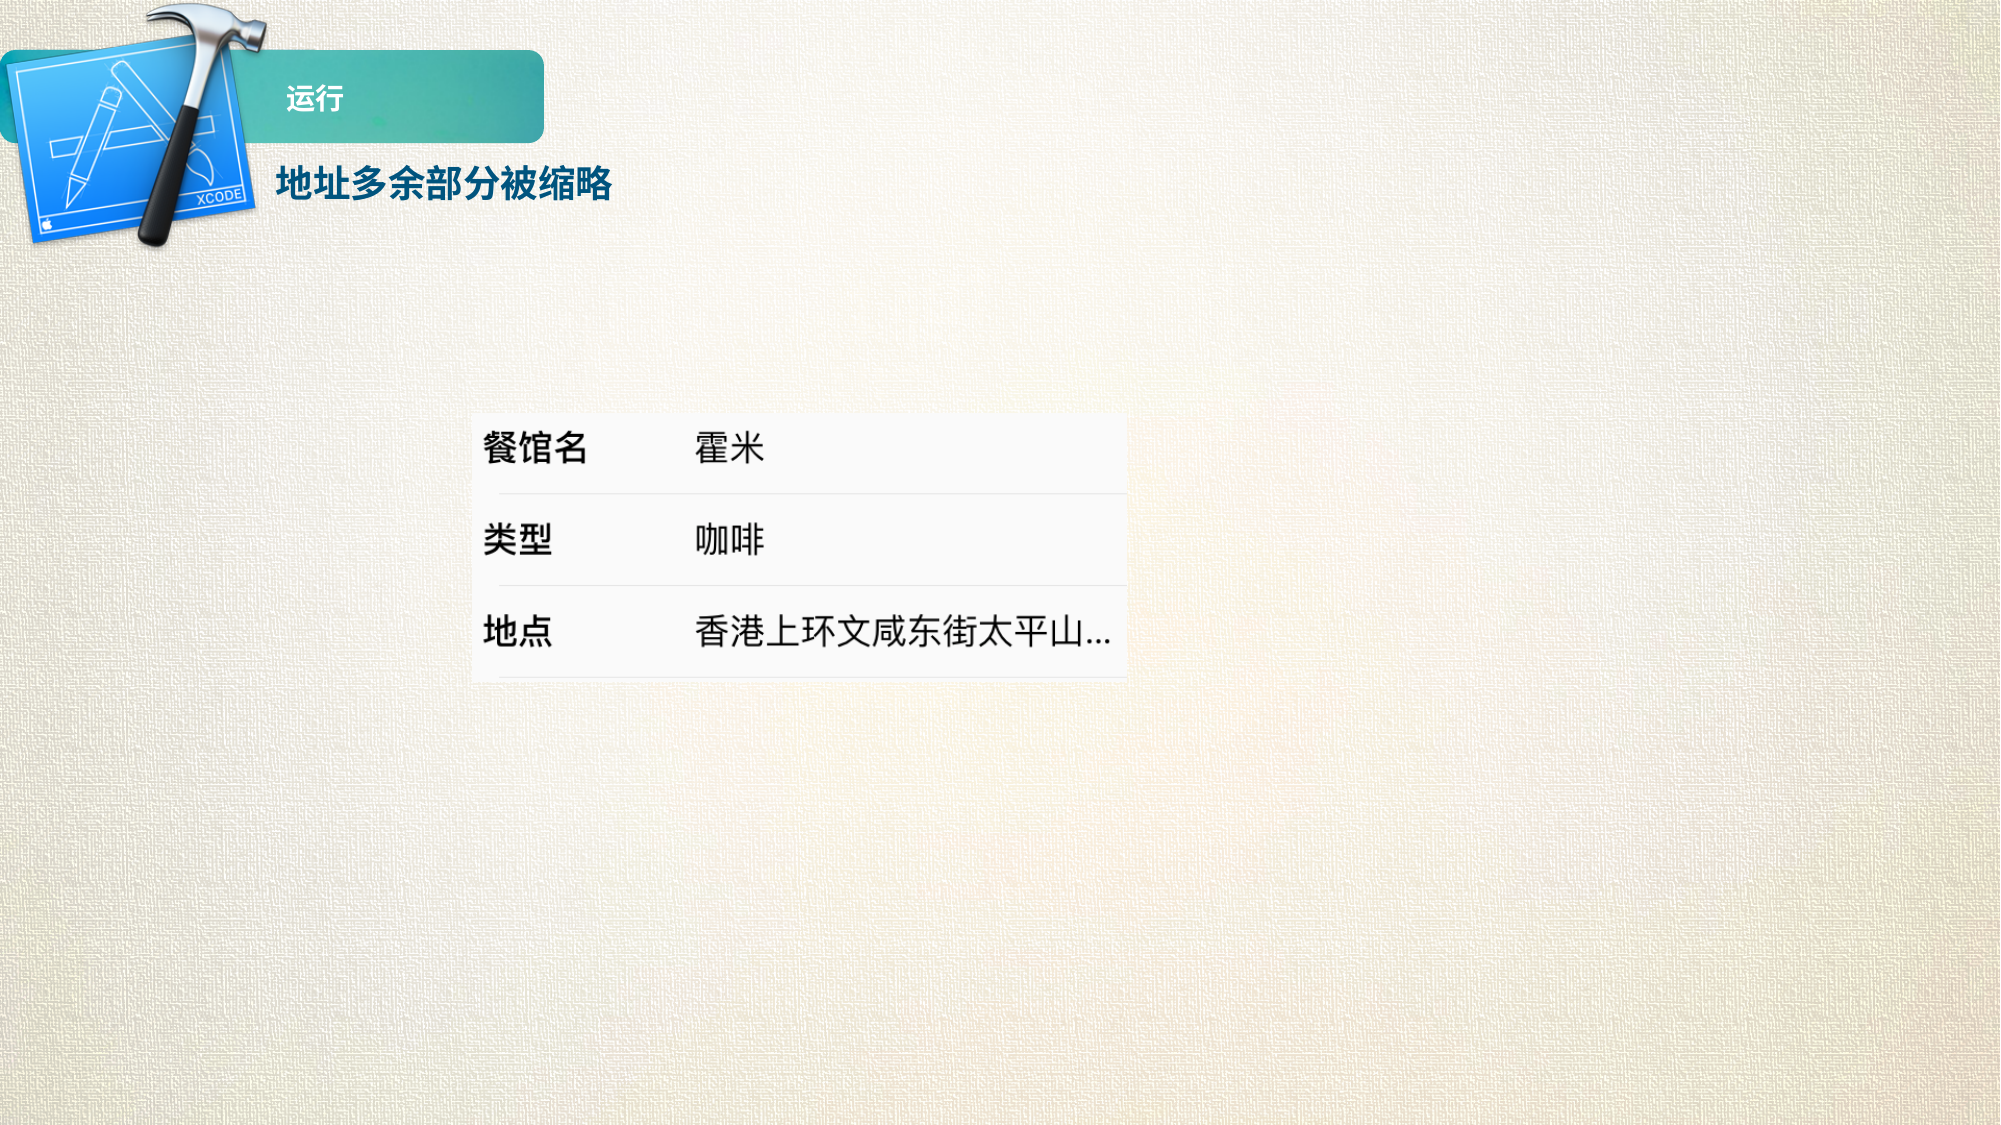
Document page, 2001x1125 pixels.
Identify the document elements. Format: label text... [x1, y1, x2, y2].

text_box [272, 48, 545, 72]
picture [0, 0, 2000, 1125]
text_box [272, 72, 611, 170]
text_box 地址多余部分被缩略 [272, 152, 1993, 213]
